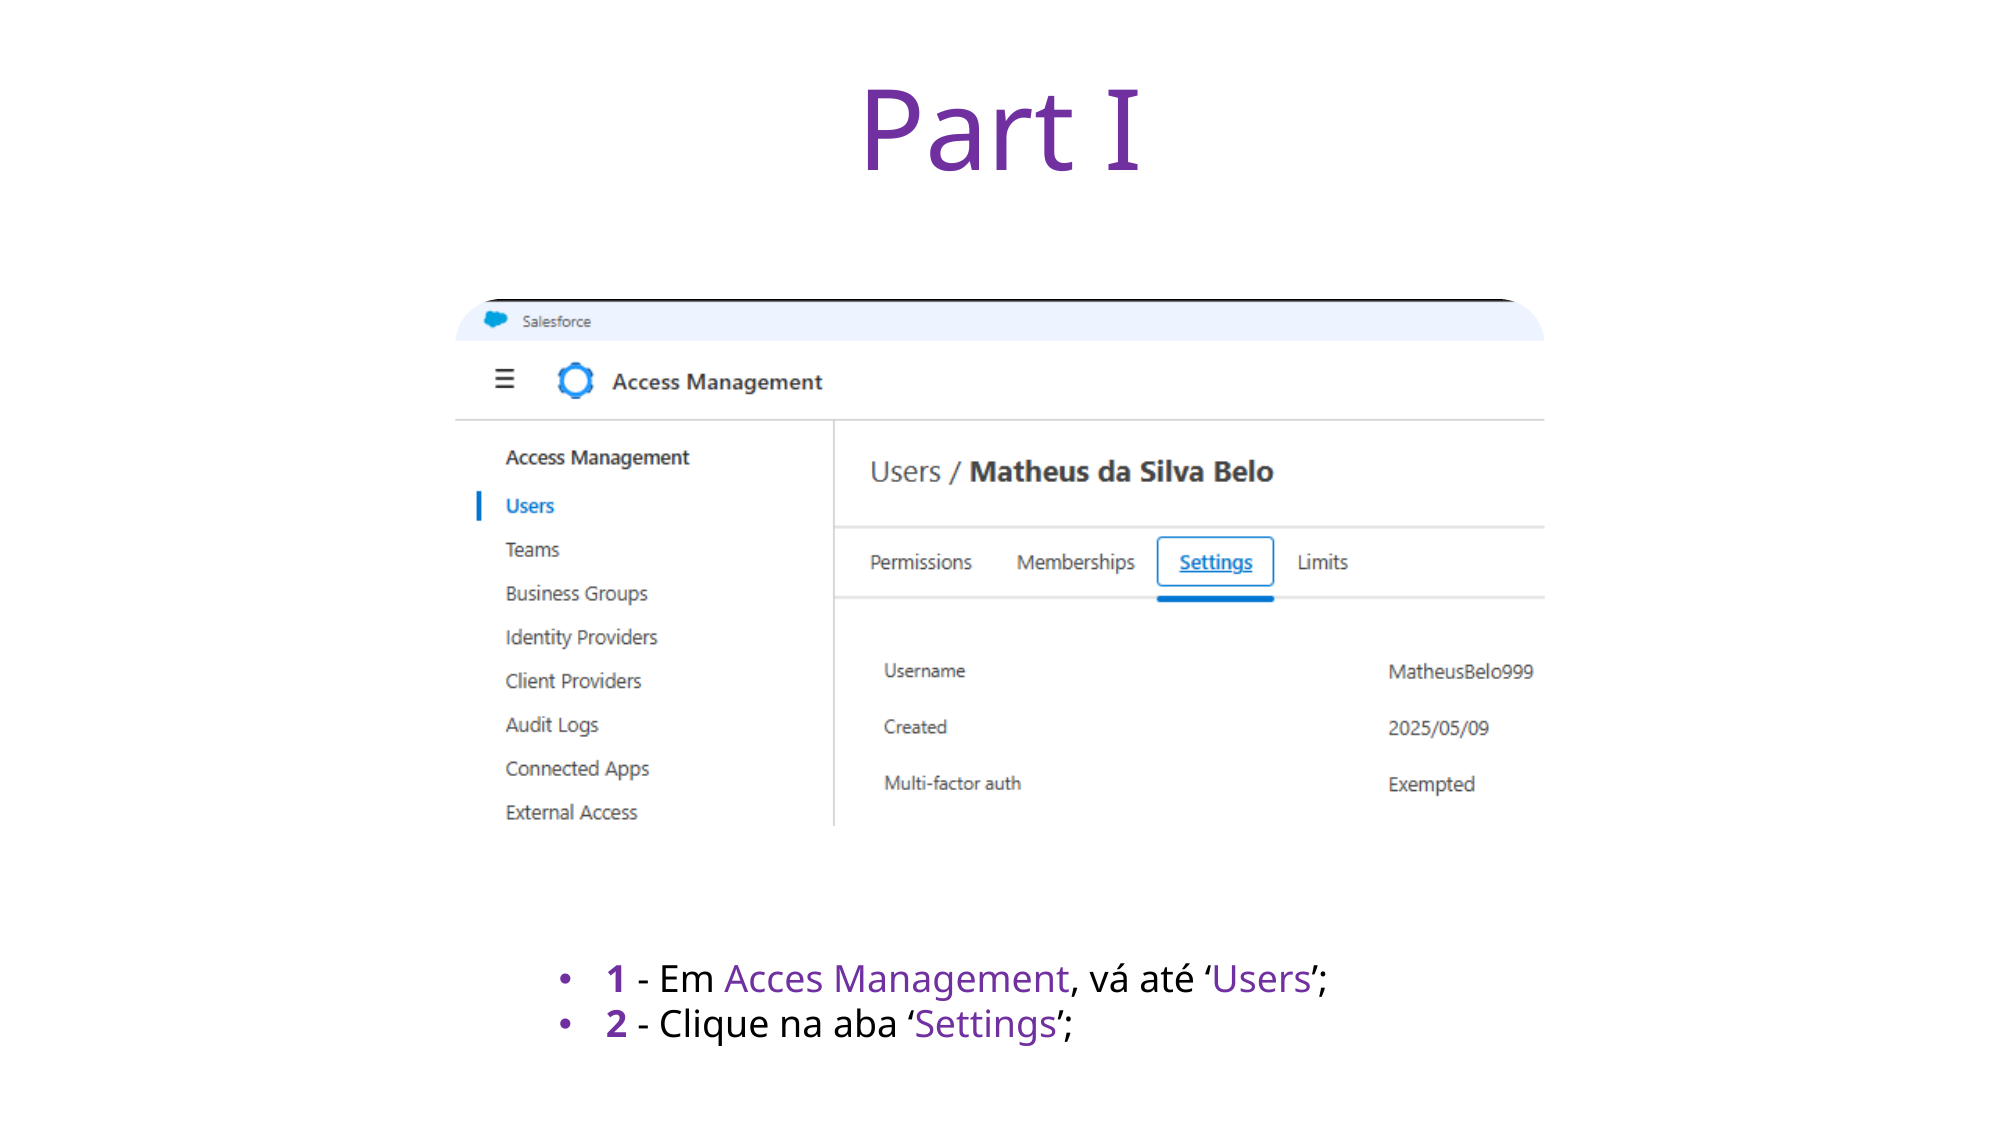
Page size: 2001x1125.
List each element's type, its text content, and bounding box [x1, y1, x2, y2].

text_box Part I [842, 50, 1158, 201]
text_box 1 - Em Acces Management, vá até ‘Users’; 2 - Clique na aba ‘Settings’; [544, 948, 1343, 1053]
picture [454, 298, 1546, 827]
